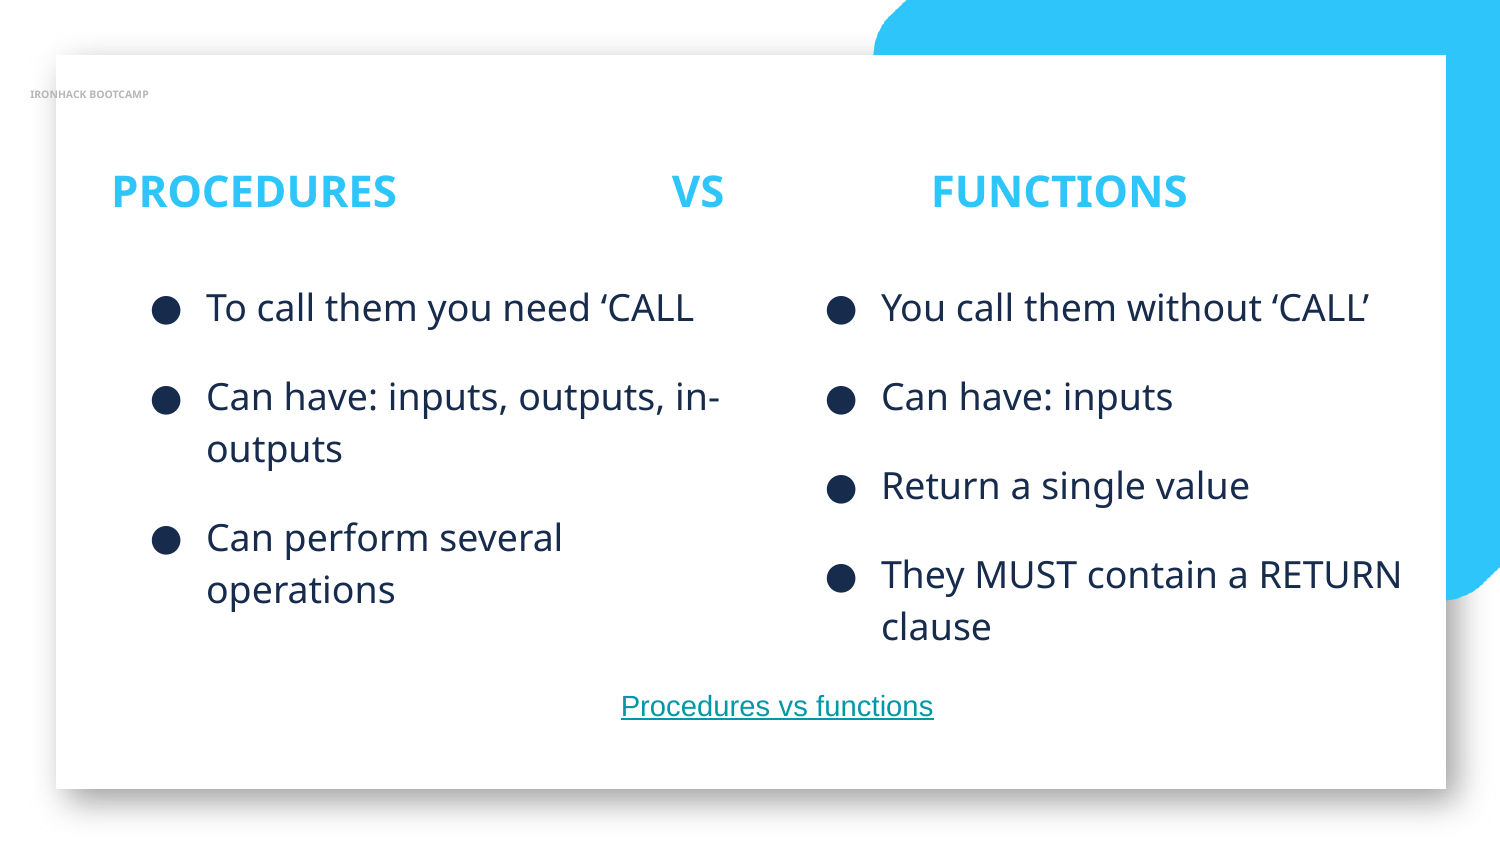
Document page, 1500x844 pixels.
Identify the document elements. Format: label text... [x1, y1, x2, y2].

text_box PROCEDURES VS FUNCTIONS [96, 149, 1417, 266]
picture [0, 0, 1500, 844]
text_box To call them you need ‘CALL Can have: inputs, outputs, in-outputs Can perform several operations [115, 262, 747, 746]
text_box Procedures vs functions [190, 672, 1365, 738]
text_box You call them without ‘CALL’ Can have: inputs Return a single value They MUST contain a RETURN clause [790, 262, 1422, 746]
text_box IRONHACK BOOTCAMP [15, 71, 354, 108]
